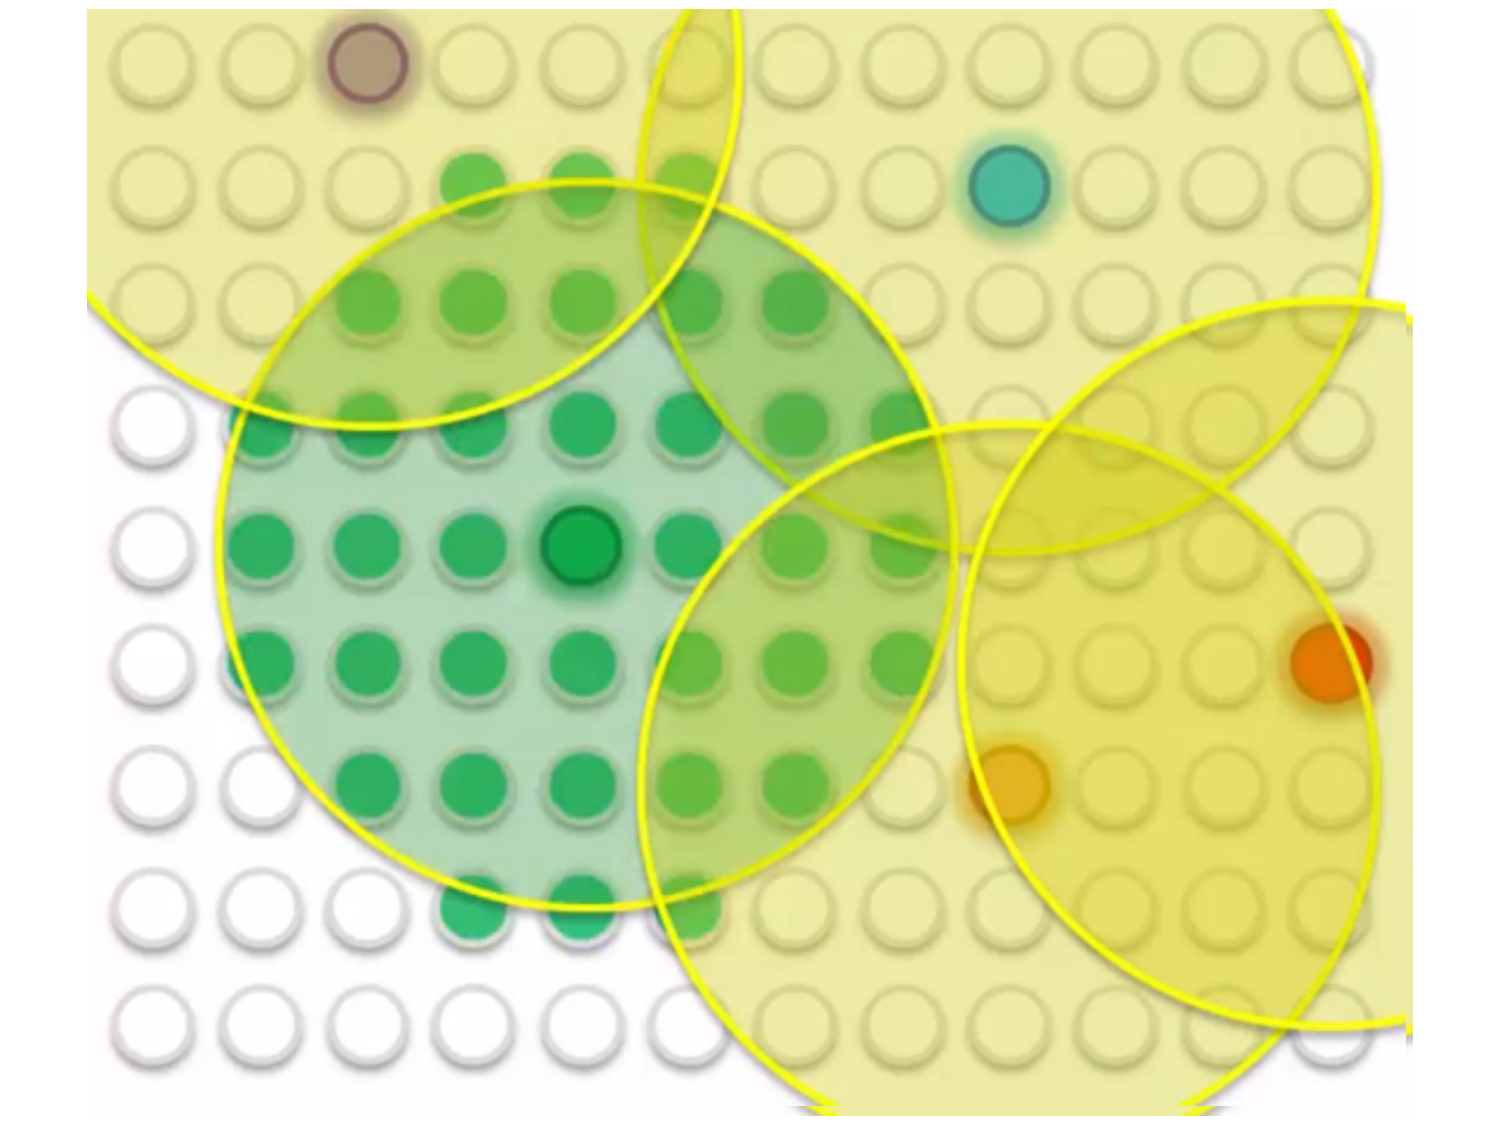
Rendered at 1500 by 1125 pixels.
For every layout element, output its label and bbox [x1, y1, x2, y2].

picture [87, 9, 1413, 1116]
